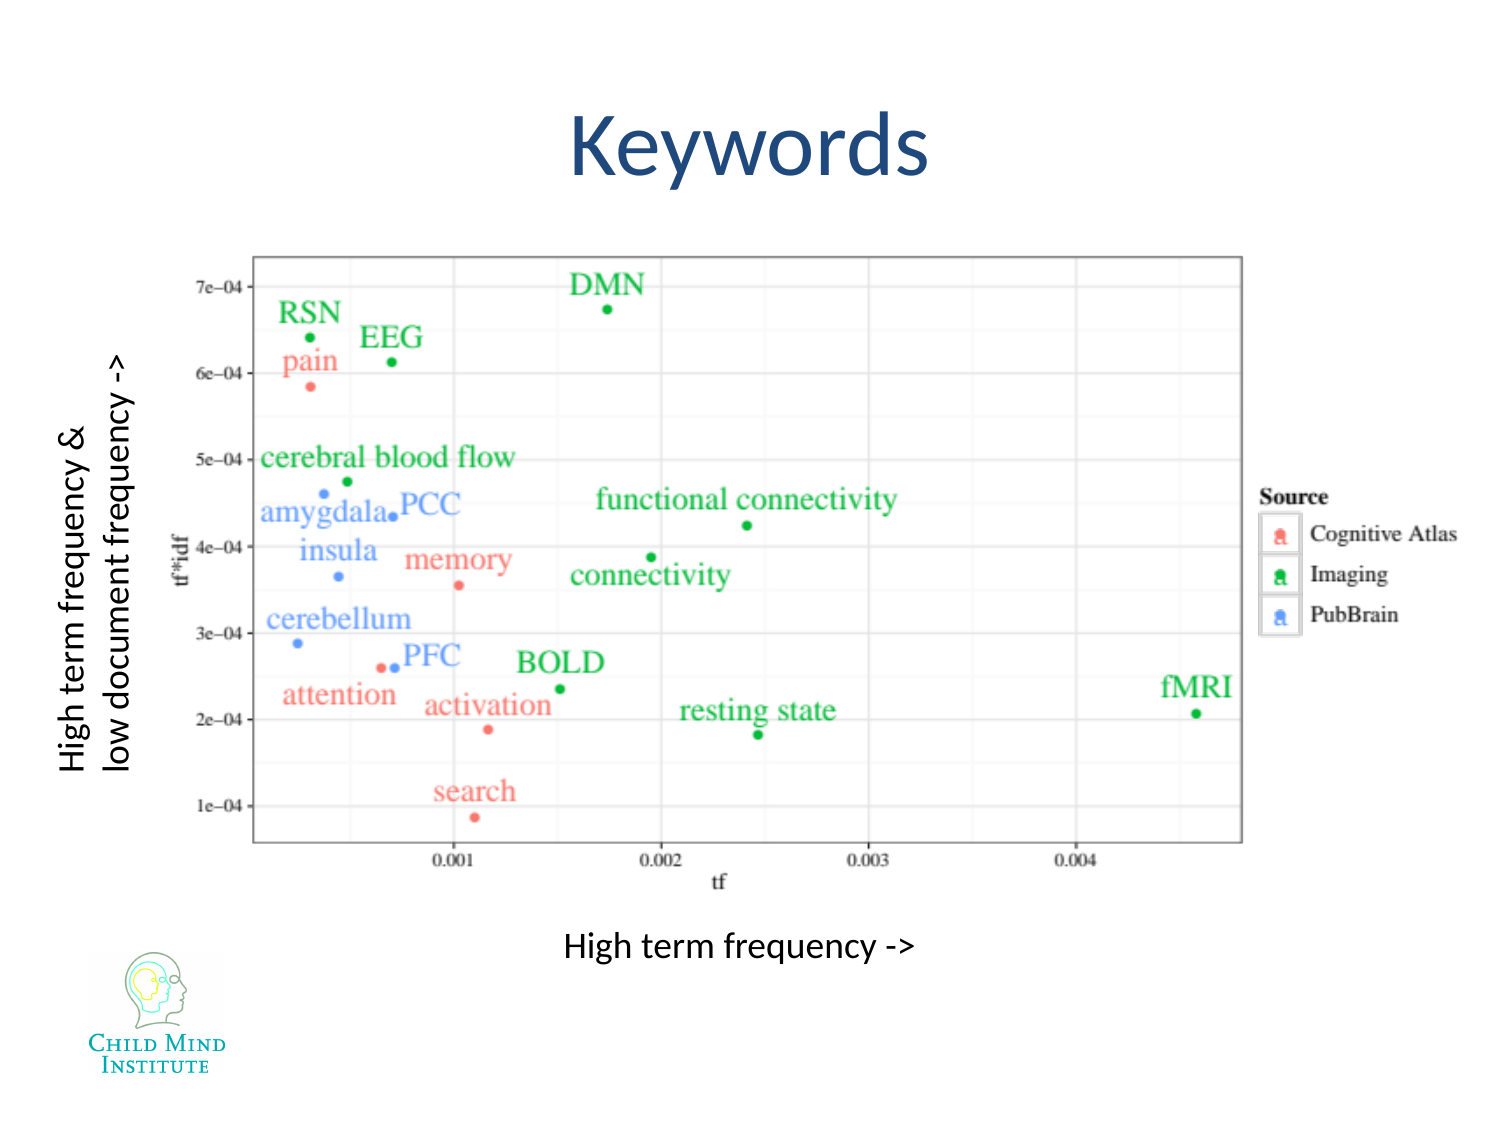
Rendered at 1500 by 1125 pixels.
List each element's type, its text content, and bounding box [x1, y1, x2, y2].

text_box High term frequency & low document frequency -> [38, 338, 134, 789]
picture [89, 952, 225, 1073]
title Keywords [75, 45, 1425, 233]
picture [139, 232, 1482, 904]
text_box High term frequency -> [548, 913, 932, 974]
